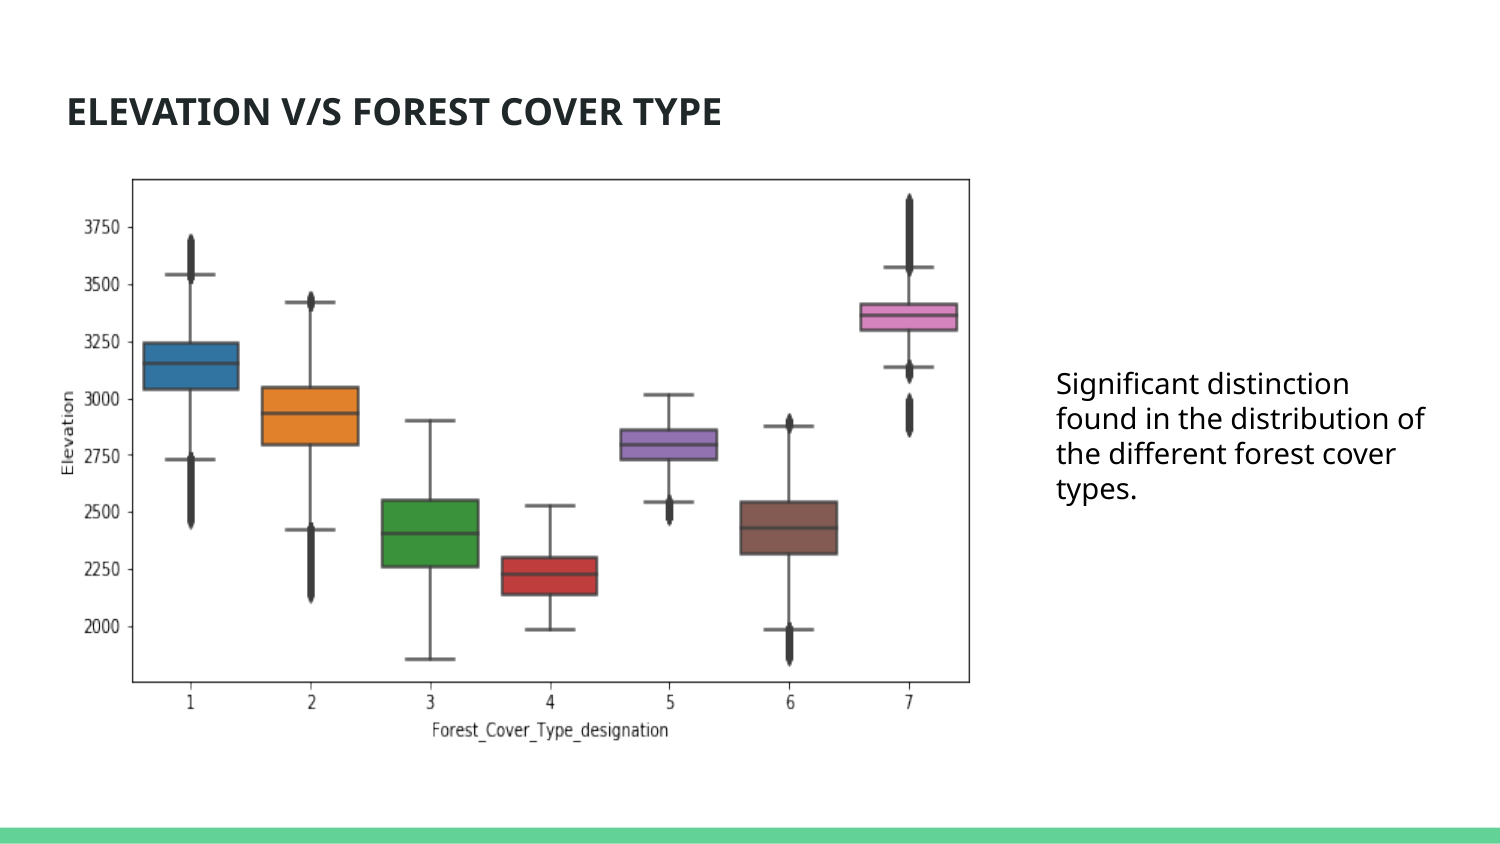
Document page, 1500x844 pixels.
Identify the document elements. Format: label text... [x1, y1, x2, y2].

text_box Significant distinction found in the distribution of the different forest cover types. [1041, 350, 1449, 494]
title ELEVATION V/S FOREST COVER TYPE [51, 72, 1449, 167]
picture [50, 166, 978, 754]
